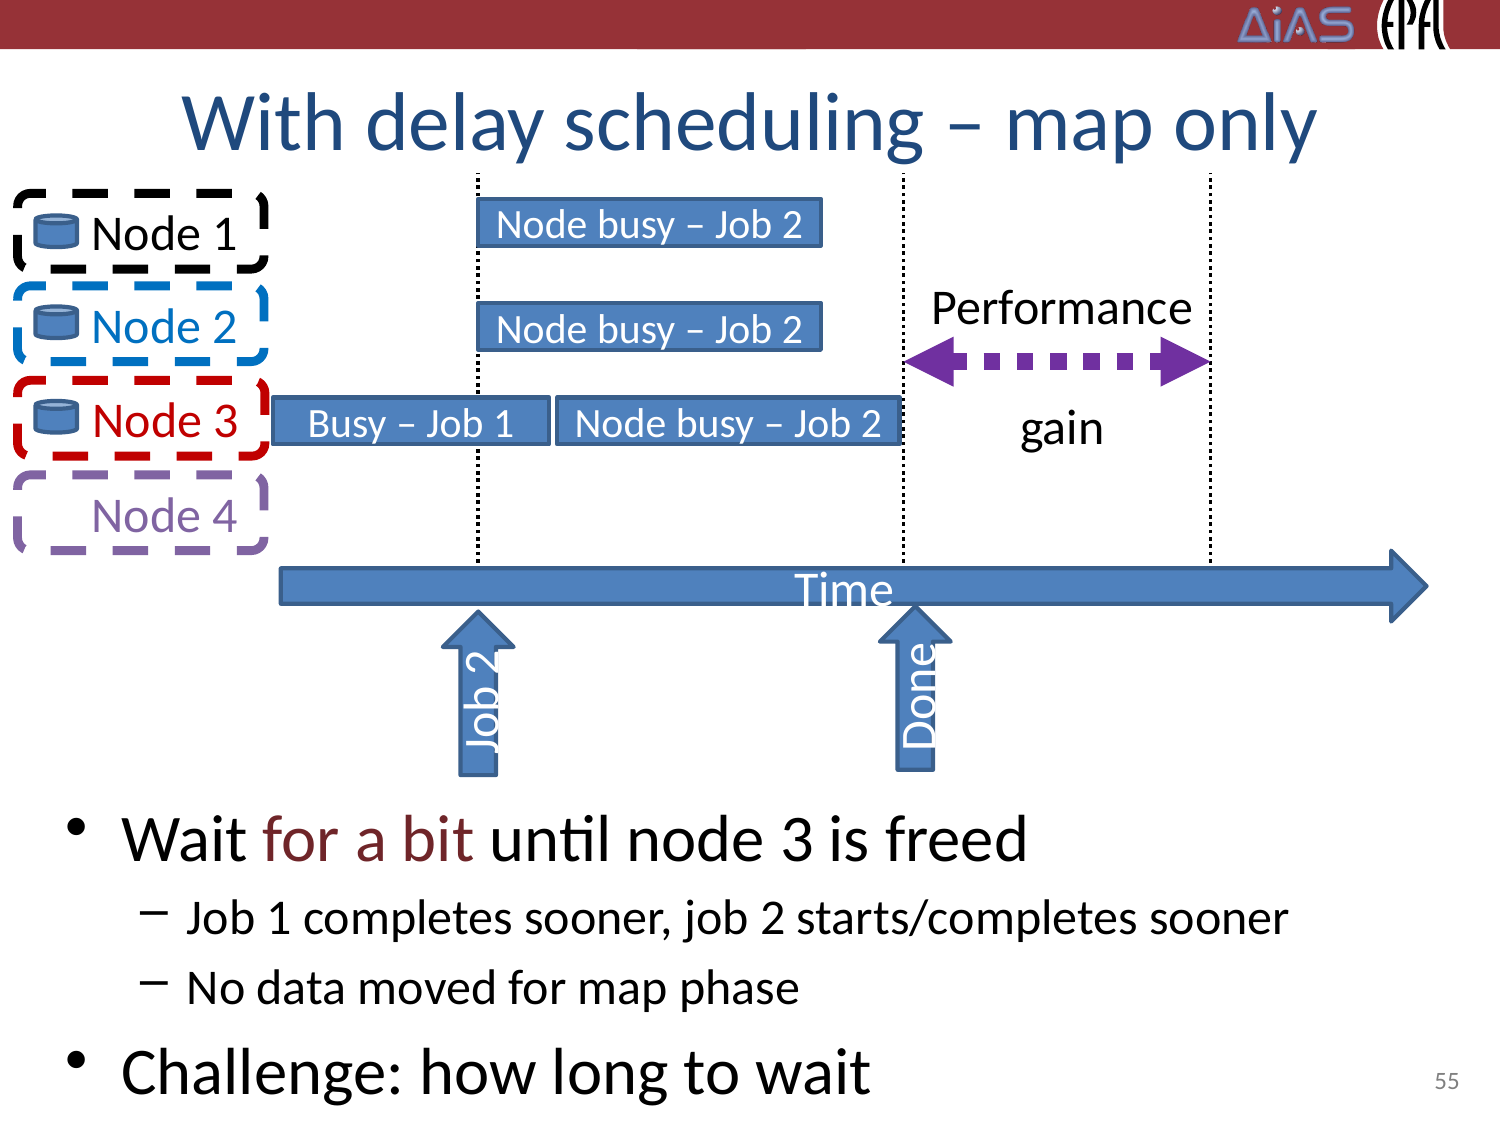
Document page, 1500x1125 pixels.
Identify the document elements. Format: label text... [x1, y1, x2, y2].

text_box [15, 378, 260, 459]
text_box Node 3 [77, 380, 265, 456]
text_box [15, 191, 260, 272]
text_box [33, 304, 80, 341]
slide_number 55 [1074, 1024, 1476, 1103]
text_box [33, 213, 80, 250]
text_box Time [278, 548, 1429, 624]
text_box Performance gain [916, 267, 1206, 360]
text_box Busy – Job 1 [271, 395, 473, 446]
list Wait for a bit until node 3 is freed Job 1 completes sooner, job 2 starts/completes sooner No data moved for map phase Challenge: how long to wait [49, 786, 1451, 1047]
text_box Node busy – Job 2 [482, 197, 823, 248]
picture [1234, 3, 1357, 44]
text_box Node 2 [76, 285, 264, 361]
text_box Job 2 [440, 609, 516, 778]
text_box Performance gain [916, 369, 1206, 462]
text_box Node 1 [76, 193, 264, 269]
text_box [15, 283, 260, 364]
text_box Node busy – Job 2 [482, 301, 823, 352]
title With delay scheduling – map only [74, 44, 1426, 176]
text_box Node 4 [76, 474, 264, 550]
text_box Node busy – Job 2 [555, 395, 899, 446]
text_box Busy – Job 1 [482, 395, 551, 446]
text_box [33, 398, 80, 435]
text_box [15, 472, 260, 553]
text_box Done [877, 604, 953, 772]
